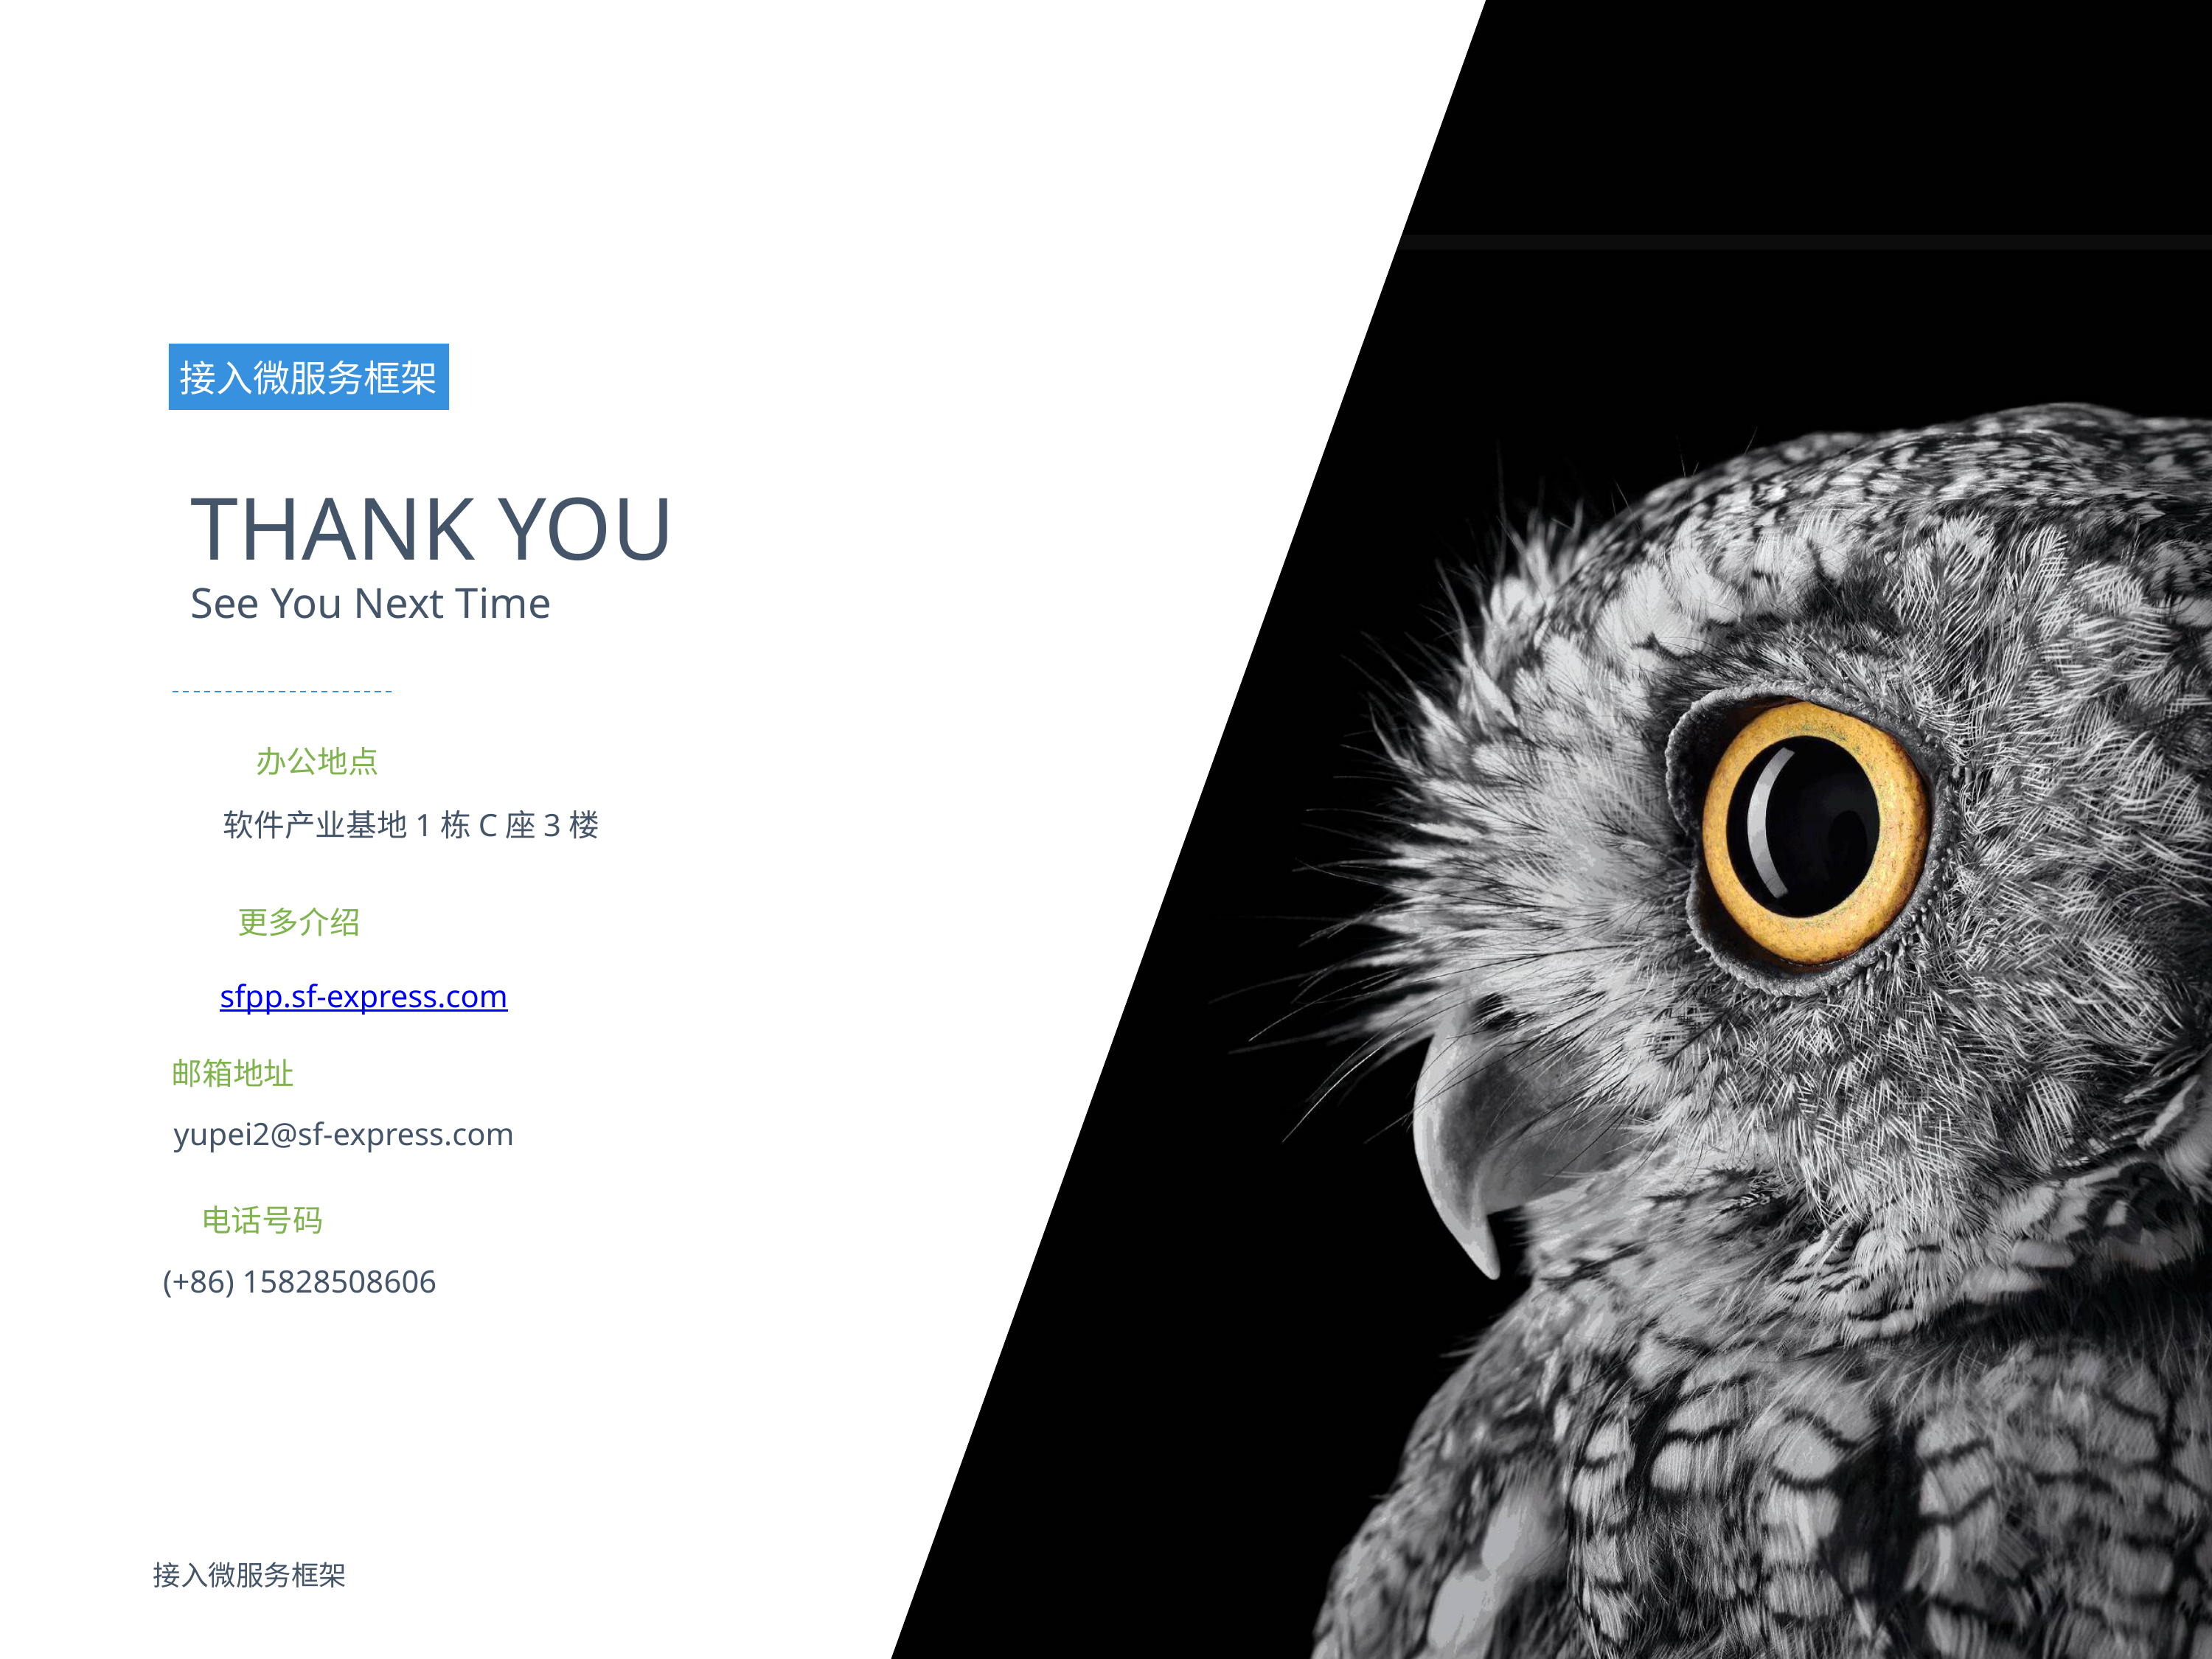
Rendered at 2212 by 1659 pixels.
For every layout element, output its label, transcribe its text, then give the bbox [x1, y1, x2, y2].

text_box sfpp.sf-express.com [209, 956, 520, 1030]
text_box 电话号码 [195, 1195, 330, 1243]
text_box 软件产业基地1栋C座3楼 [212, 787, 611, 854]
text_box THANK YOU See You Next Time [190, 473, 675, 627]
text_box 邮箱地址 [166, 1048, 301, 1096]
text_box yupei2@sf-express.com [162, 1096, 526, 1163]
text_box (+86) 15828508606 [152, 1244, 448, 1311]
text_box 办公地点 [250, 737, 385, 785]
picture [891, 0, 2212, 1659]
text_box 接入微服务框架 [168, 344, 450, 410]
text_box 更多介绍 [232, 897, 366, 945]
